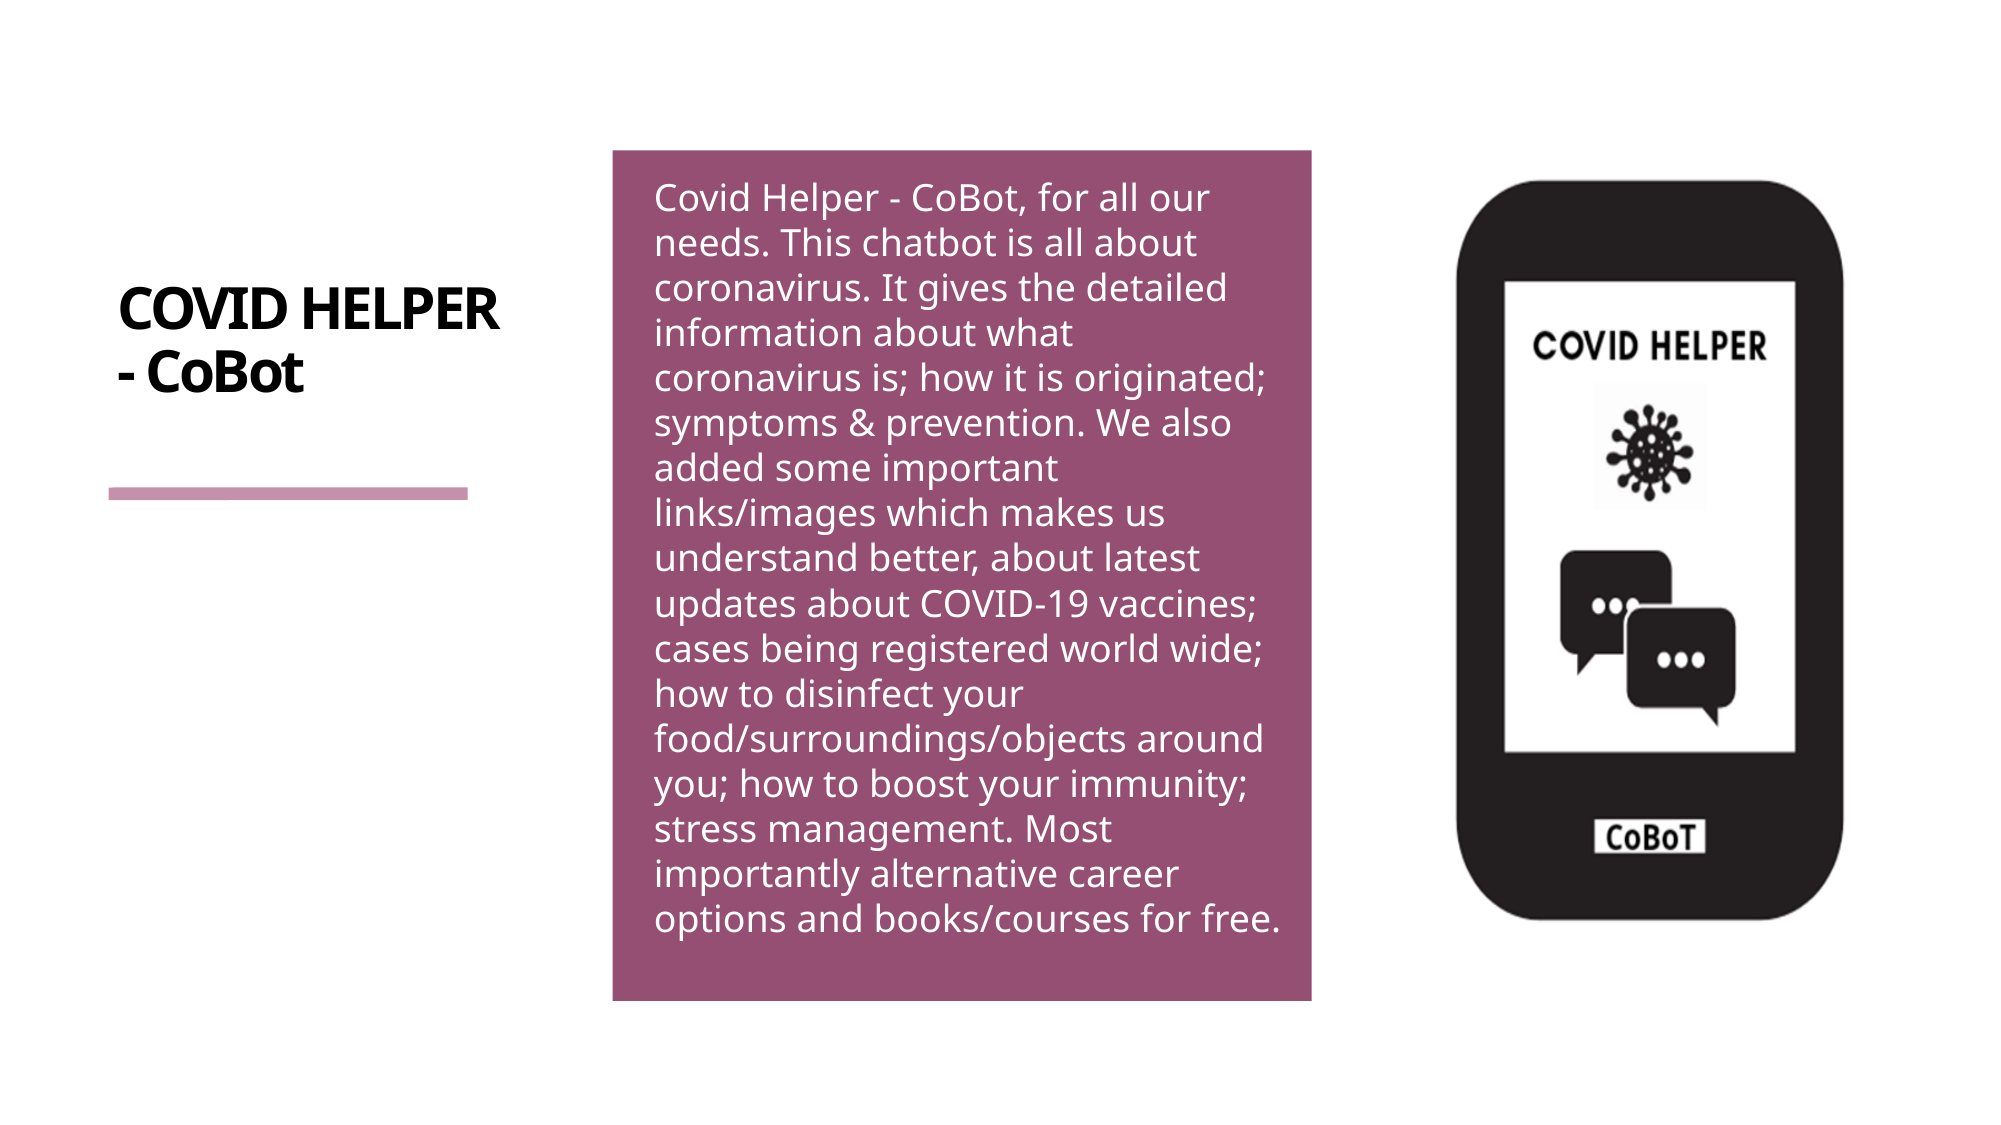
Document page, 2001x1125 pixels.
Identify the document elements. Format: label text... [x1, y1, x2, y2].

picture [1300, 137, 2000, 988]
list Covid Helper - CoBot, for all our needs. This chatbot is all about coronavirus. It gives the detailed information about what coronavirus is; how it is originated; symptoms & prevention. We also added some important links/images which makes us understand better, about latest updates about COVID-19 vaccines; cases being registered world wide; how to disinfect your food/surroundings/objects around you; how to boost your immunity; stress management. Most importantly alternative career options and books/courses for free. [612, 150, 1312, 1001]
title COVID HELPER - CoBot [102, 272, 523, 490]
